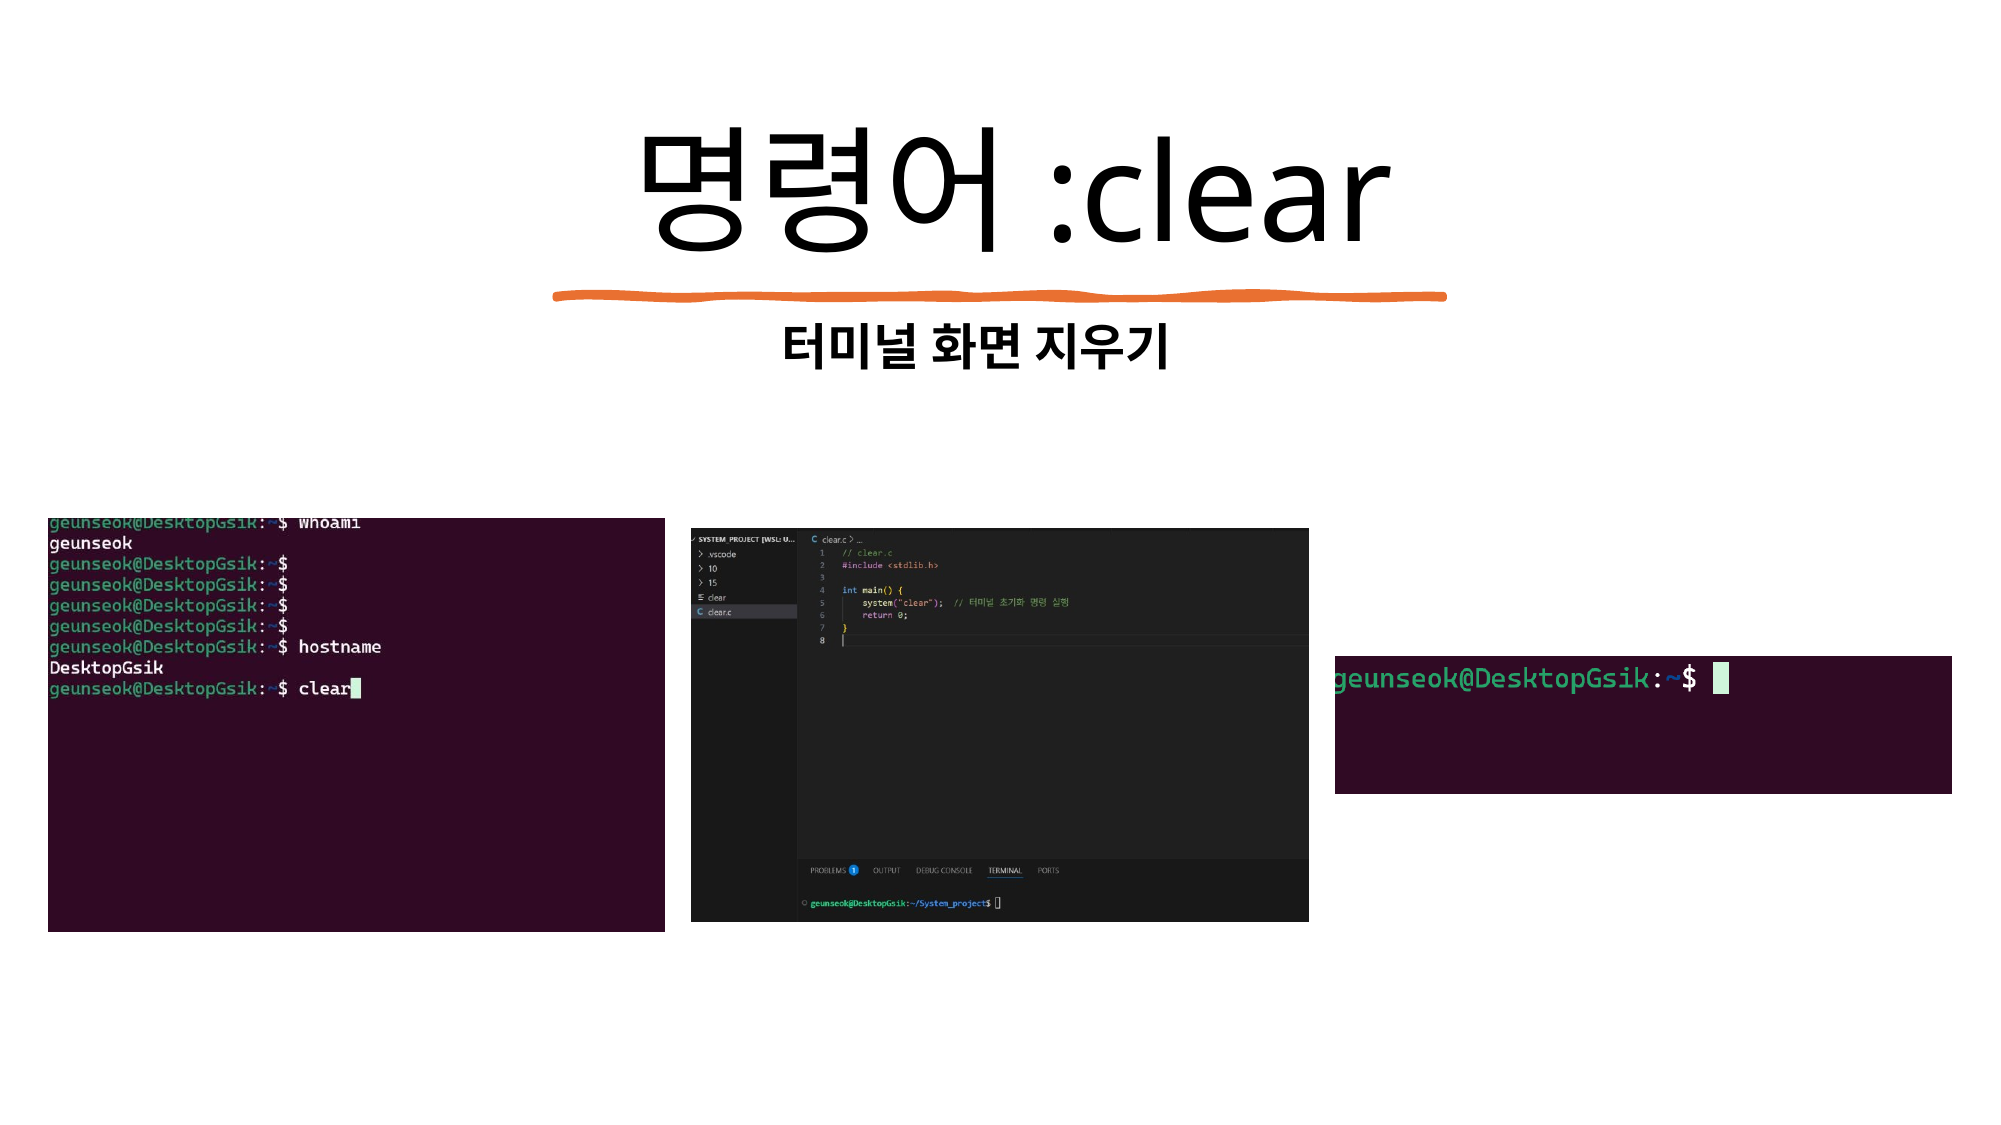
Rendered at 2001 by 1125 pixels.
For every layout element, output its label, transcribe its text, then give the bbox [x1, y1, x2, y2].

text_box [552, 288, 1448, 303]
text_box 터미널 화면 지우기 [779, 312, 1220, 376]
picture [691, 528, 1309, 922]
picture [47, 518, 665, 932]
title 명령어:clear [361, 91, 1639, 292]
picture [1335, 656, 1953, 794]
